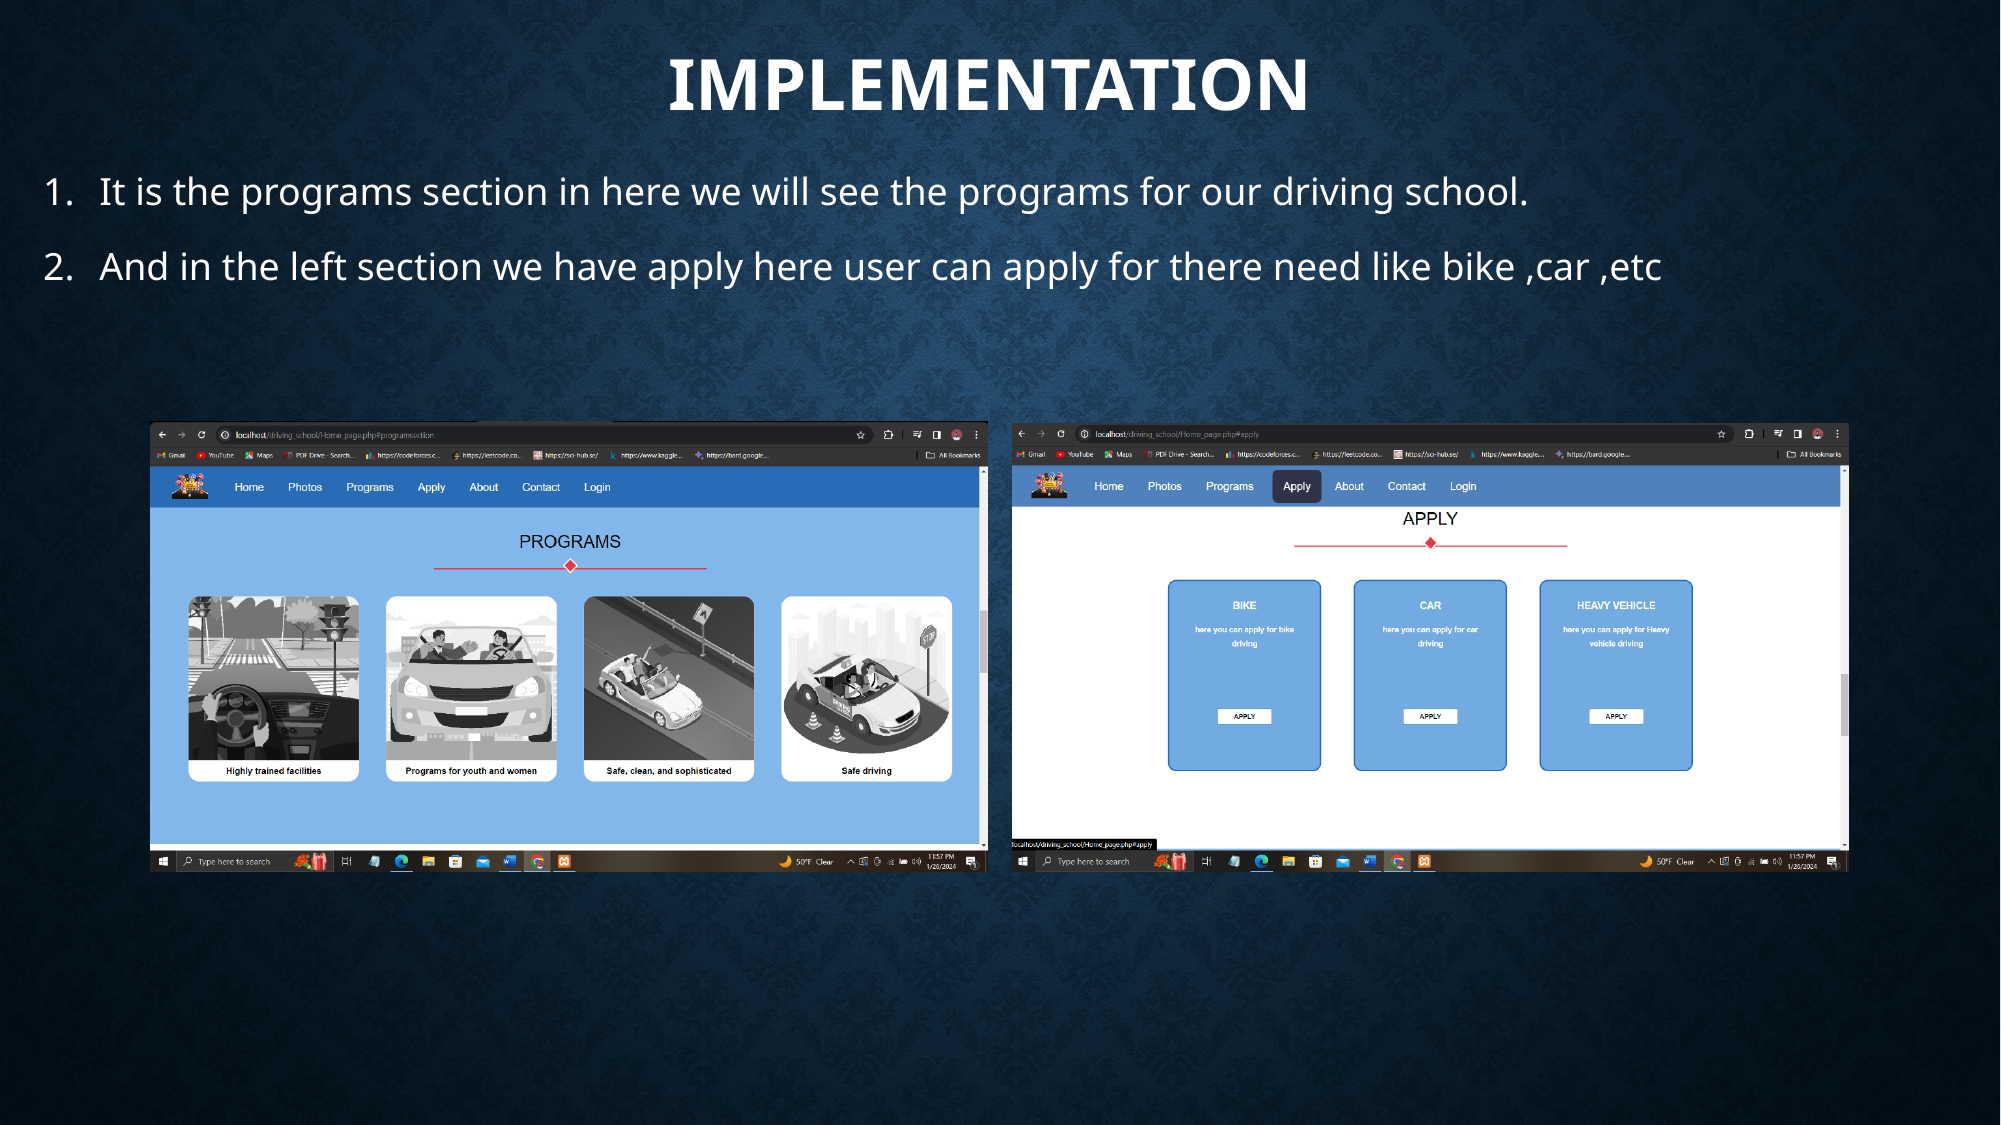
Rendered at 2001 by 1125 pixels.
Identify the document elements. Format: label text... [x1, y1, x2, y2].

title Implementation [140, 23, 1840, 151]
text_box It is the programs section in here we will see the programs for our driving school. And in the left section we have apply here user can apply for there need like bike ,car ,etc [28, 151, 1965, 352]
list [1012, 423, 1849, 872]
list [149, 420, 988, 872]
